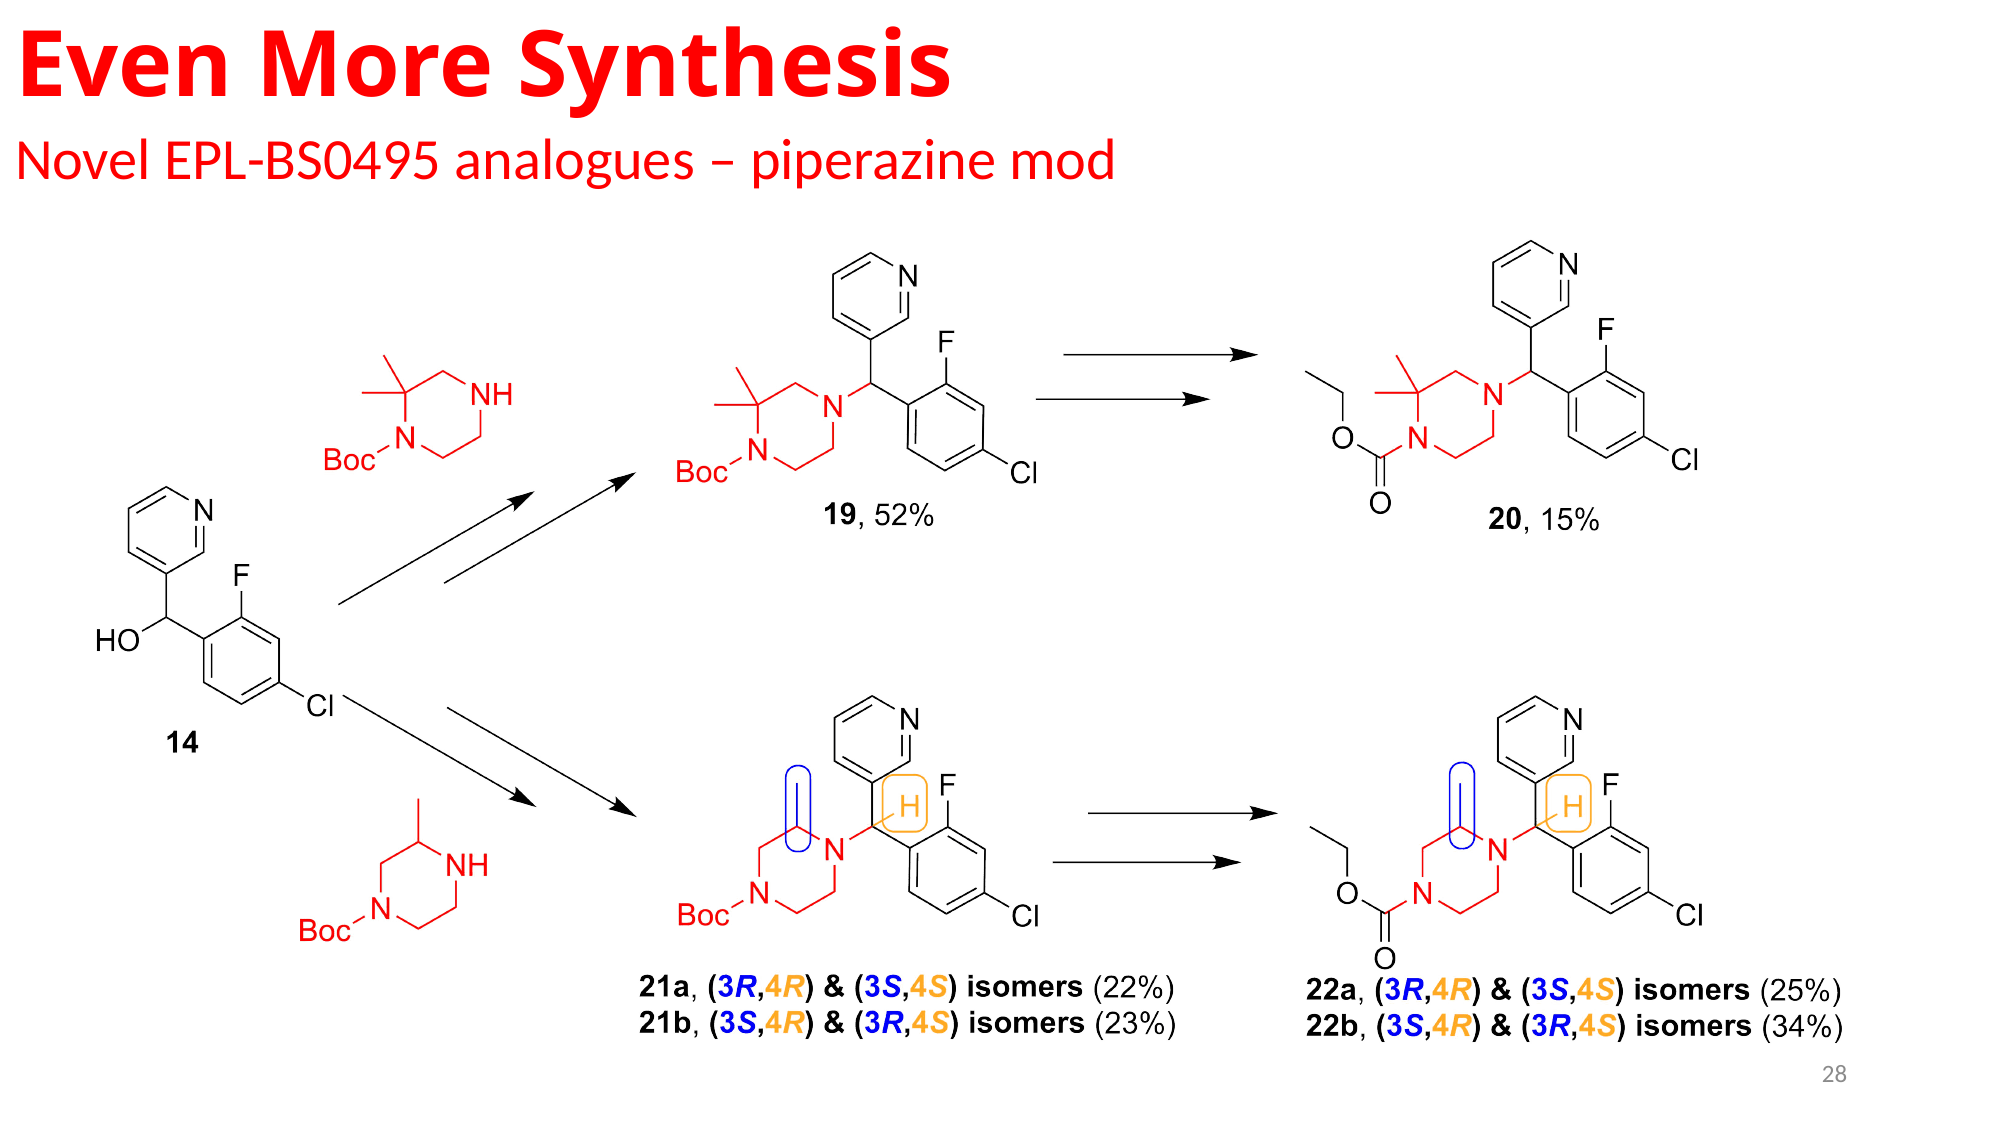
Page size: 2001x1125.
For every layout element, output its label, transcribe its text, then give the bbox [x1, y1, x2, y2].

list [89, 234, 1848, 1050]
text_box Even More Synthesis [0, 0, 2000, 135]
slide_number 28 [1412, 1042, 1863, 1103]
text_box Novel EPL-BS0495 analogues – piperazine mod [0, 121, 1194, 221]
